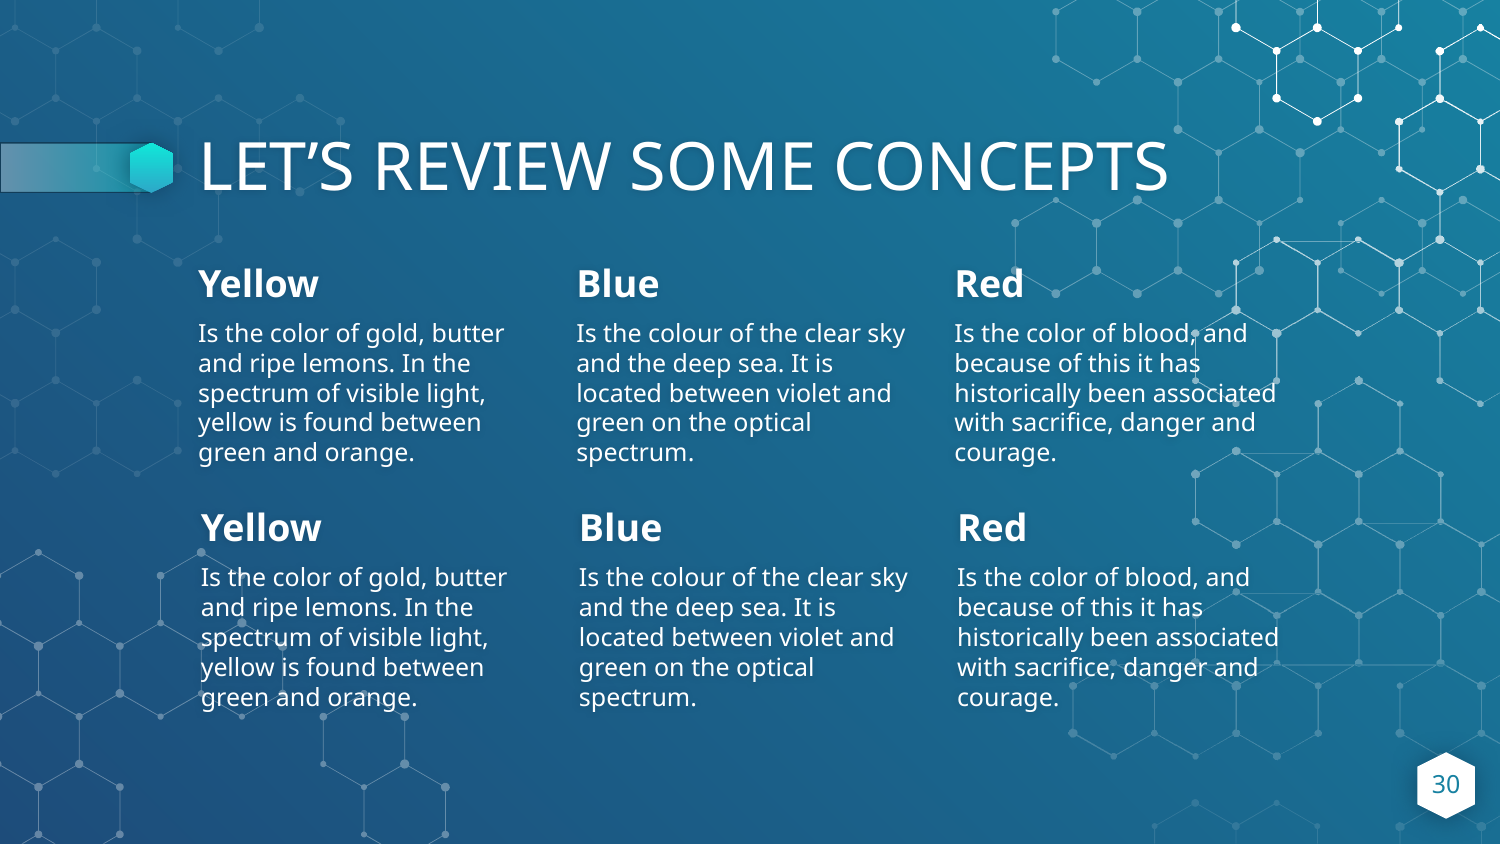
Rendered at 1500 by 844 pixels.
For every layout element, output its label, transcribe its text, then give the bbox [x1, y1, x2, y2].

list Red Is the color of blood, and because of this it has historically been associated with sacrifice, danger and courage. [957, 503, 1300, 724]
slide_number 30 [1417, 752, 1475, 819]
list Red Is the color of blood, and because of this it has historically been associated with sacrifice, danger and courage. [954, 259, 1297, 479]
list Yellow Is the color of gold, butter and ripe lemons. In the spectrum of visible light, yellow is found between green and orange. [198, 259, 541, 479]
list Blue Is the colour of the clear sky and the deep sea. It is located between violet and green on the optical spectrum. [576, 259, 919, 479]
list Yellow Is the color of gold, butter and ripe lemons. In the spectrum of visible light, yellow is found between green and orange. [200, 503, 543, 724]
list Blue Is the colour of the clear sky and the deep sea. It is located between violet and green on the optical spectrum. [578, 503, 922, 724]
title LET’S REVIEW SOME CONCEPTS [198, 140, 1302, 198]
